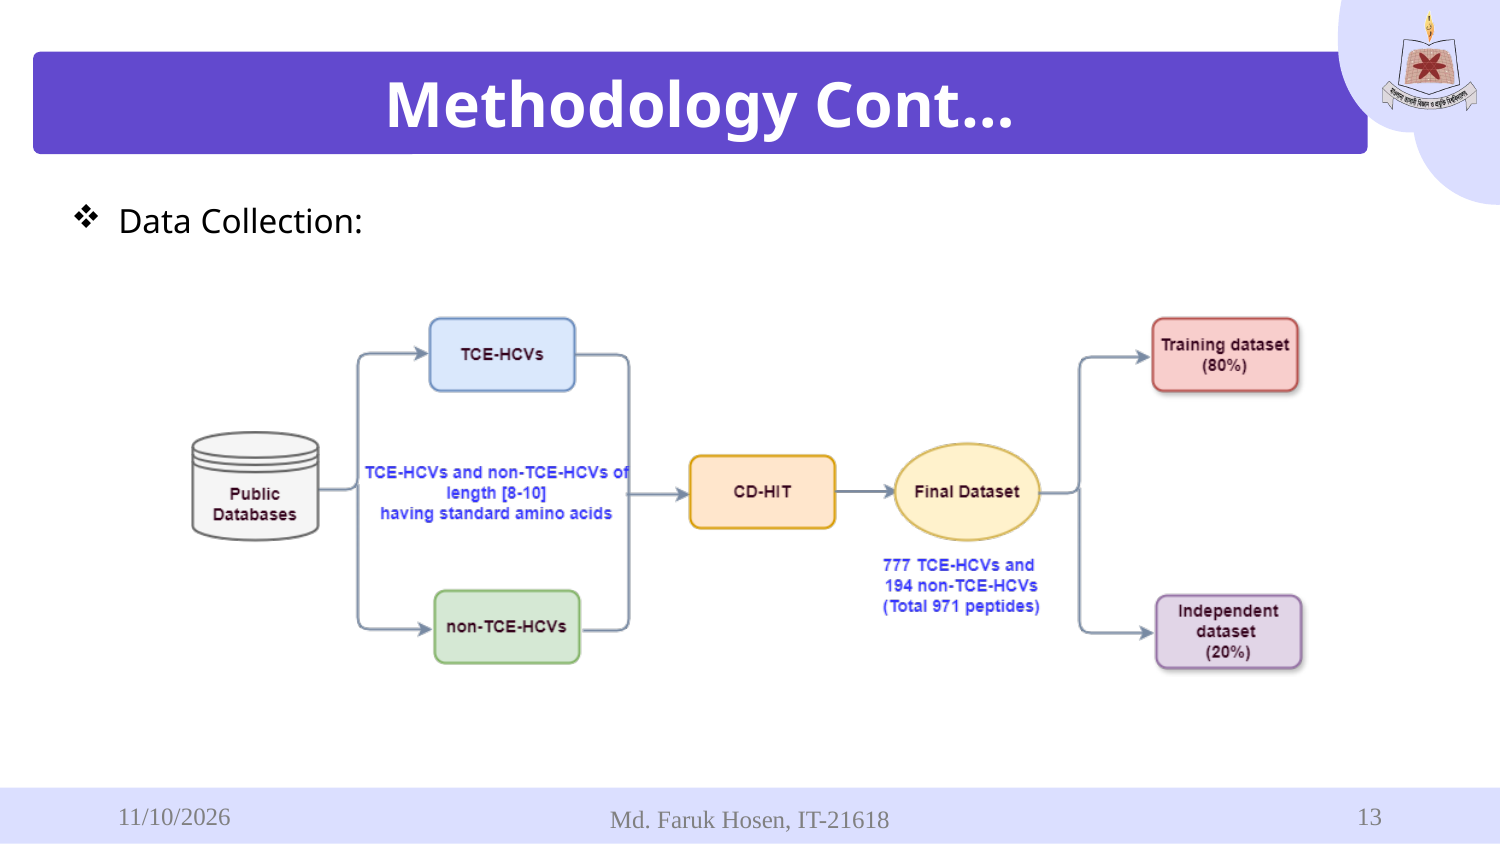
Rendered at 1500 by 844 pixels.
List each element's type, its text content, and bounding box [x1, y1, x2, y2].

picture [191, 311, 1309, 678]
text_box Methodology Cont… [30, 49, 1370, 157]
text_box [1335, 0, 1500, 137]
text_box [0, 786, 1500, 844]
text_box Data Collection: [56, 192, 1368, 248]
